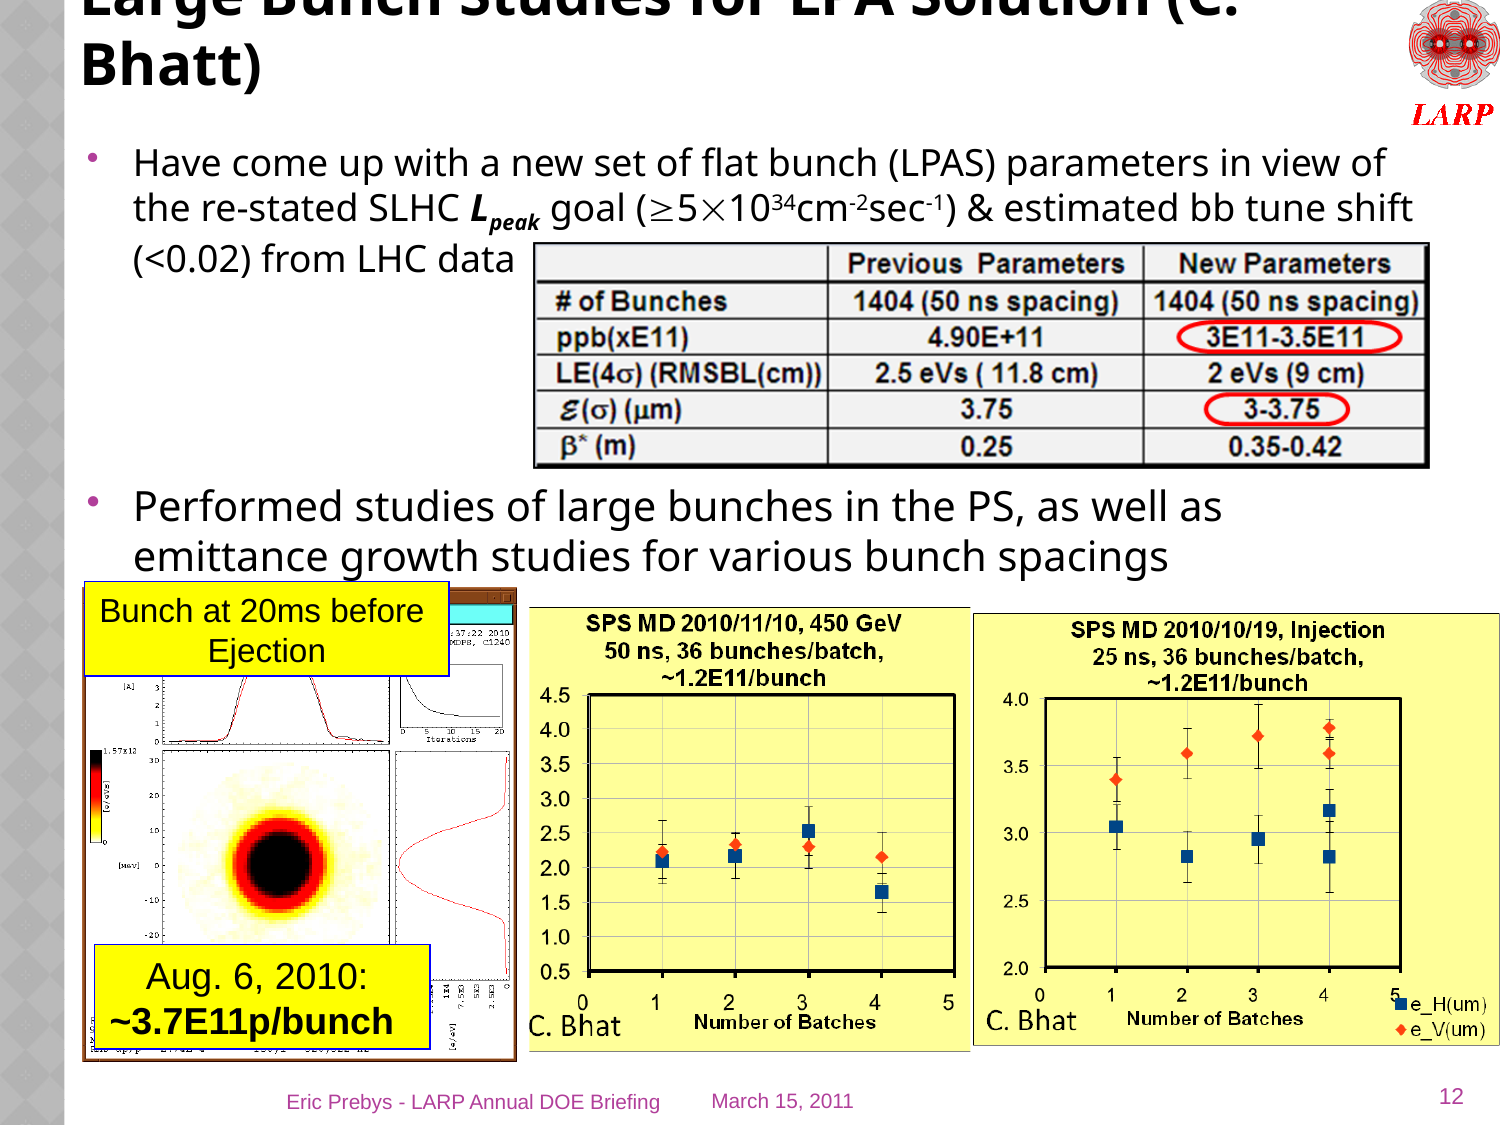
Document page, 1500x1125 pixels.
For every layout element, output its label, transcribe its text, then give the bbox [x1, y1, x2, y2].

picture [1406, 0, 1500, 125]
picture [528, 606, 1500, 1053]
footer Eric Prebys - LARP Annual DOE Briefing [75, 1075, 675, 1114]
list Have come up with a new set of flat bunch (LPAS) parameters in view of the re-stated SLHC Lpeak goal (51034cm-2sec-1) & estimated bb tune shift (<0.02) from LHC data Performed studies of large bunches in the PS, as well as emittance growth studies for various bunch spacings [72, 131, 1444, 519]
slide_number 12 [1367, 1071, 1465, 1110]
title Large Bunch Studies for LPA Solution (C. Bhatt) [72, 24, 1428, 98]
picture [532, 240, 1431, 470]
picture [81, 587, 518, 1062]
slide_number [696, 1075, 1025, 1114]
text_box Bunch at 20ms before Ejection [84, 581, 450, 585]
